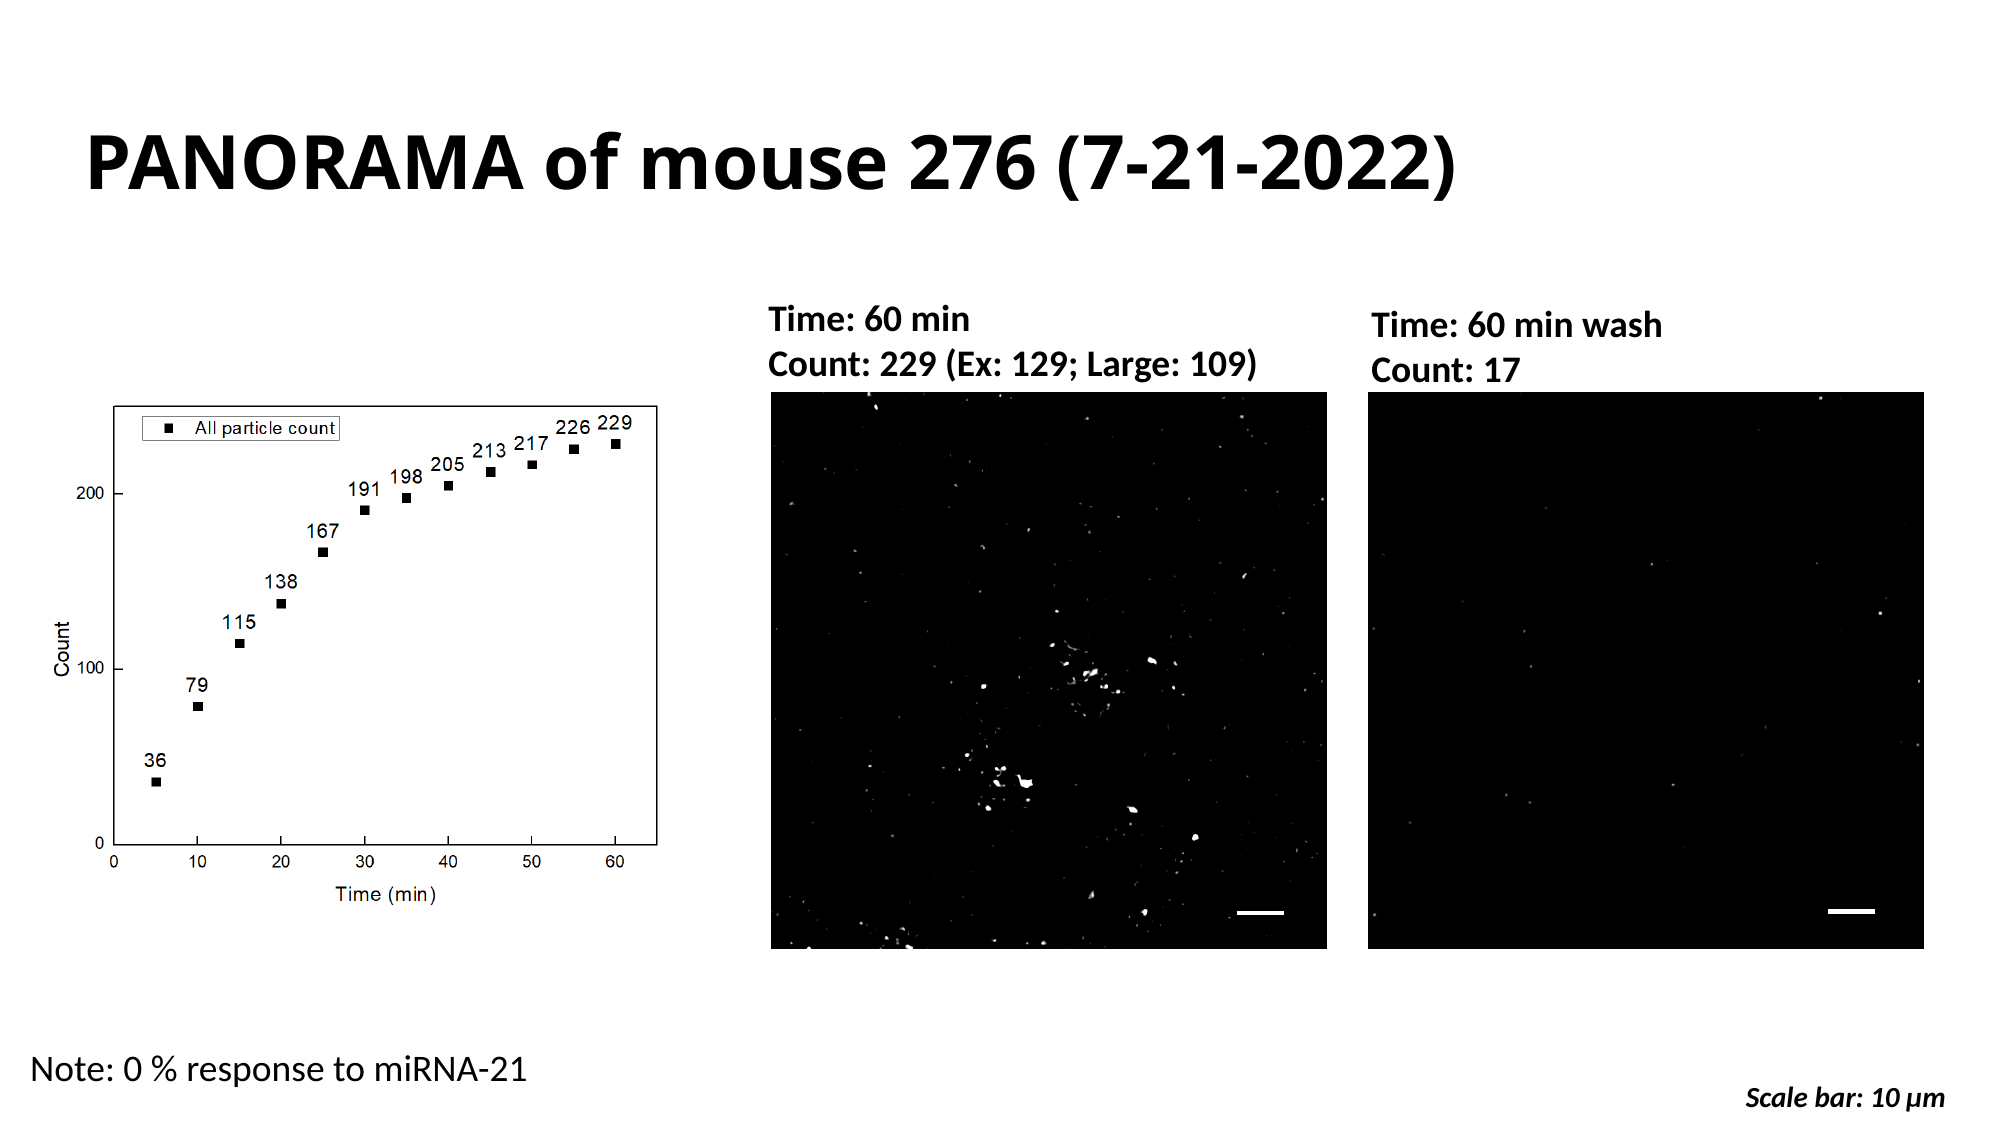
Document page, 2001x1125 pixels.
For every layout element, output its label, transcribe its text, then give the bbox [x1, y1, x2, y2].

text_box PANORAMA of mouse 276 (7-21-2022) [70, 82, 2000, 249]
picture [770, 392, 1327, 949]
text_box Time: 60 min wash Count: 17 [1356, 292, 1858, 533]
picture [40, 392, 688, 917]
text_box Note: 0 % response to miRNA-21 [15, 991, 581, 1125]
text_box Scale bar: 10 µm [1731, 1070, 2000, 1121]
text_box Time: 60 min Count: 229 (Ex: 129; Large: 109) [753, 286, 1326, 391]
picture [1368, 392, 1924, 949]
